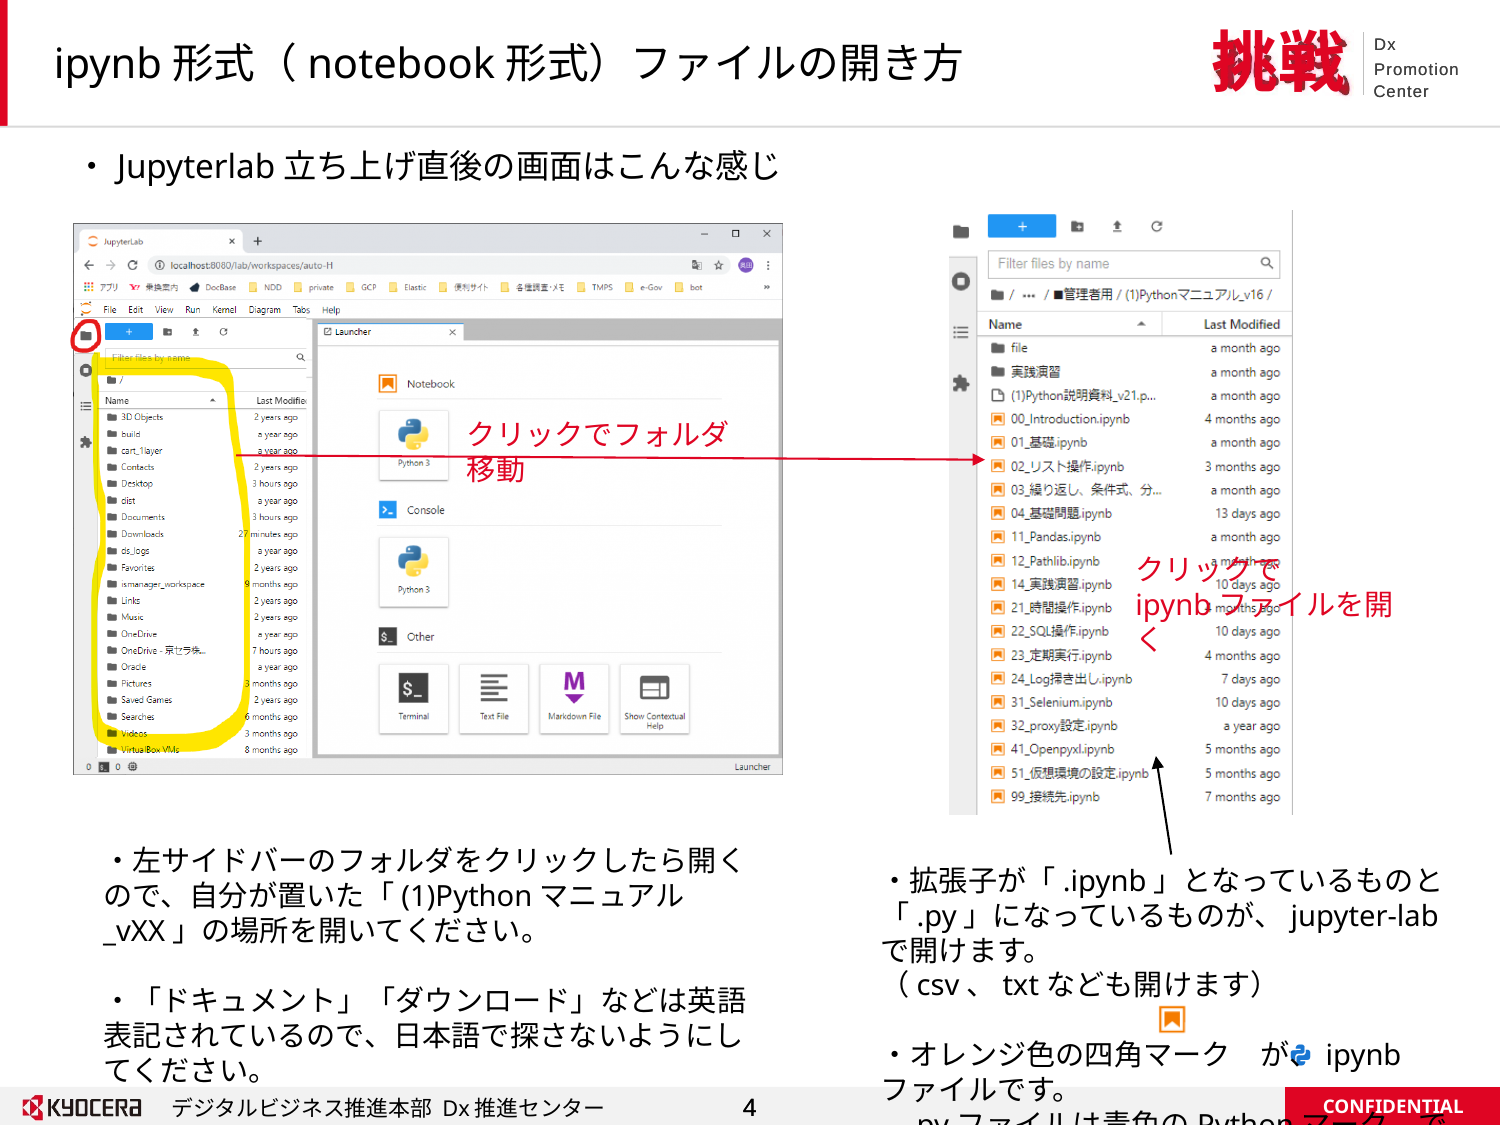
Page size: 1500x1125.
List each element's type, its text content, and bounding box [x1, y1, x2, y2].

picture [1211, 30, 1354, 101]
text_box ・左サイドバーのフォルダをクリックしたら開くので、自分が置いた「(1)Pythonマニュアル_vXX」の場所を開いてください。 ・「ドキュメント」「ダウンロード」などは英語表記されているので、日本語で探さないようにしてください。 [88, 834, 783, 1095]
picture [10, 1092, 153, 1125]
text_box クリックで ipynbファイルを開く [1293, 544, 1426, 664]
picture [1148, 995, 1194, 1043]
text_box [69, 223, 783, 775]
picture [1276, 1032, 1323, 1071]
text_box ・拡張子が「.ipynb」となっているものと 「.py」になっているものが、jupyter-labで開けます。 （csv、txtなども開けます） ・オレンジ色の四角マーク が、ipynbファイルです。 pyファイルは青色のPythonマーク です。 [865, 854, 1477, 1125]
title ipynb形式（notebook形式）ファイルの開き方 [38, 3, 1141, 121]
text_box ・Jupyterlab立ち上げ直後の画面はこんな感じ [61, 137, 1290, 193]
picture [949, 210, 1293, 815]
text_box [236, 455, 986, 460]
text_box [1155, 756, 1172, 855]
